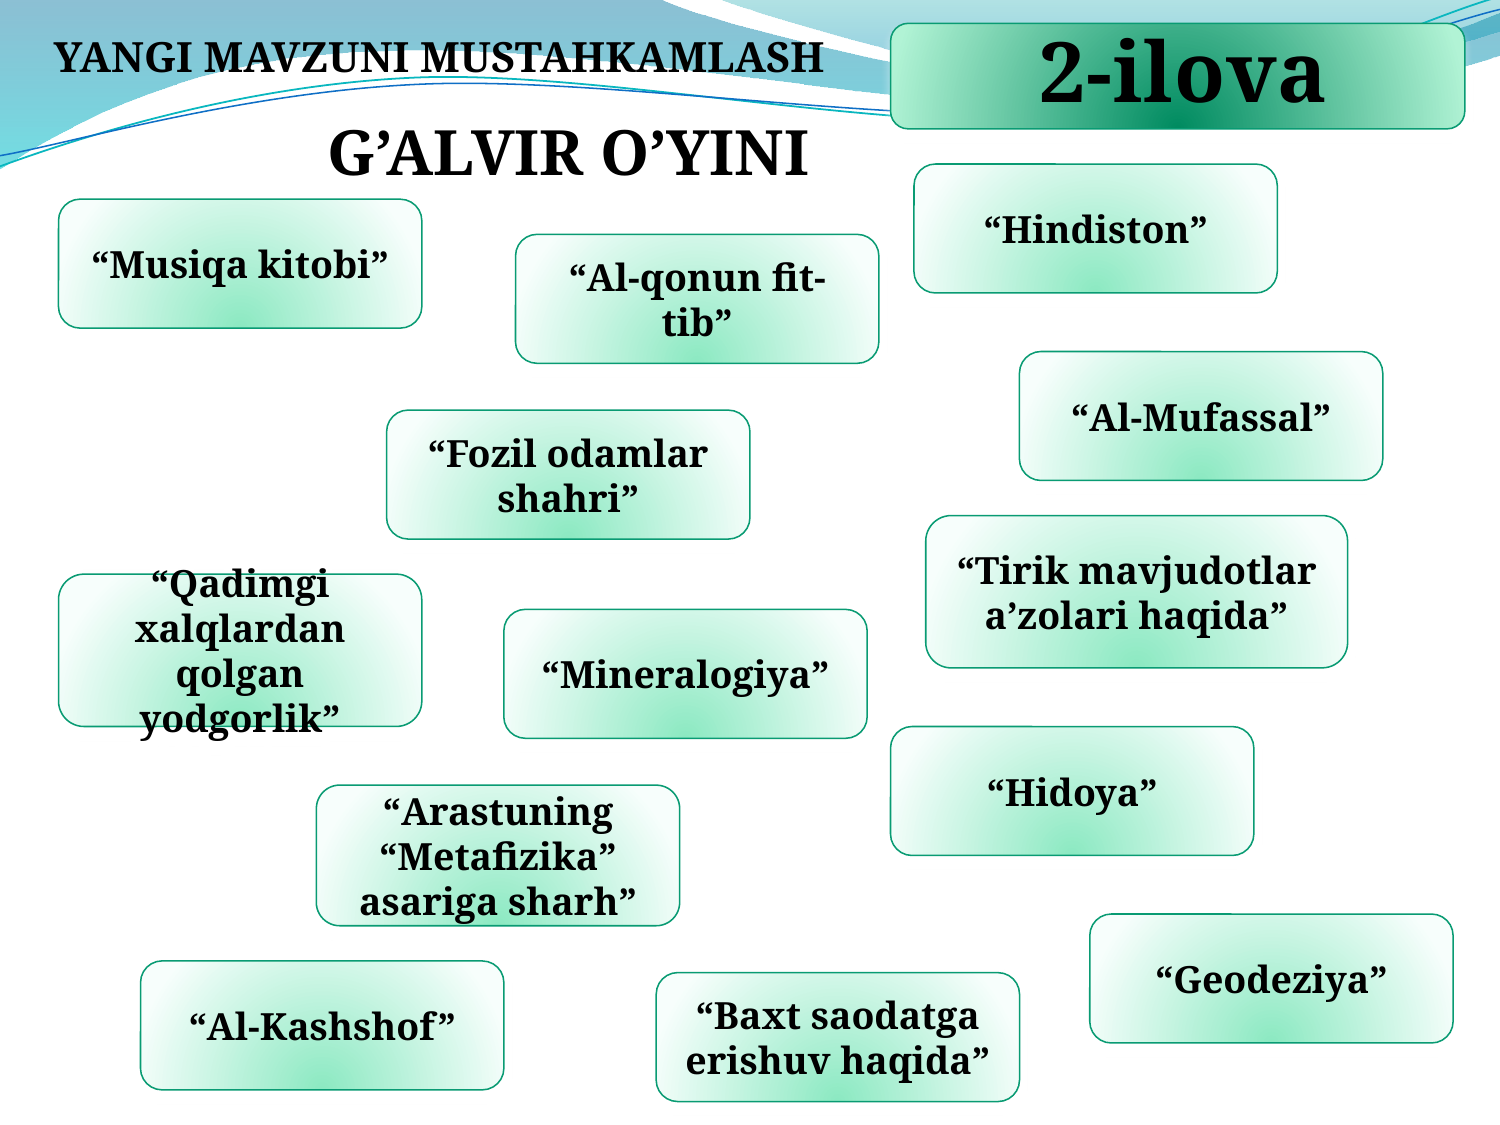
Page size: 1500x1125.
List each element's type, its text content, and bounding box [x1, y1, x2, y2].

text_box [890, 11, 1466, 130]
text_box Yangi mavzuni mustahkamlash [11, 23, 868, 89]
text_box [58, 163, 1454, 1102]
text_box G’ALVIR O’YINI [269, 105, 868, 163]
